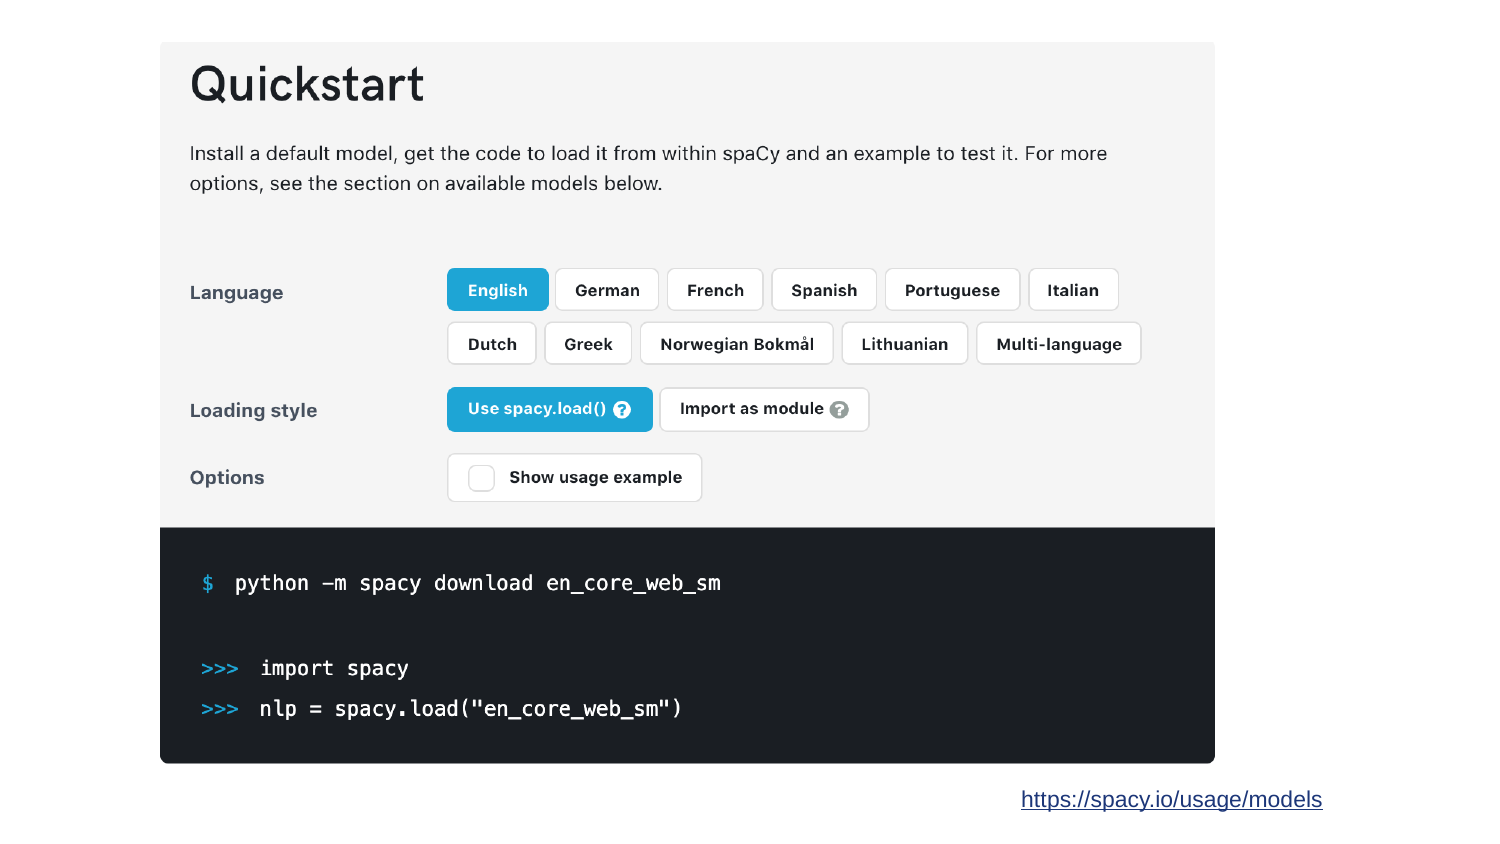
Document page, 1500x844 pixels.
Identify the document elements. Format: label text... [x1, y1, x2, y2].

text_box https://spacy.io/usage/models [1006, 769, 1400, 834]
picture [145, 41, 1225, 778]
